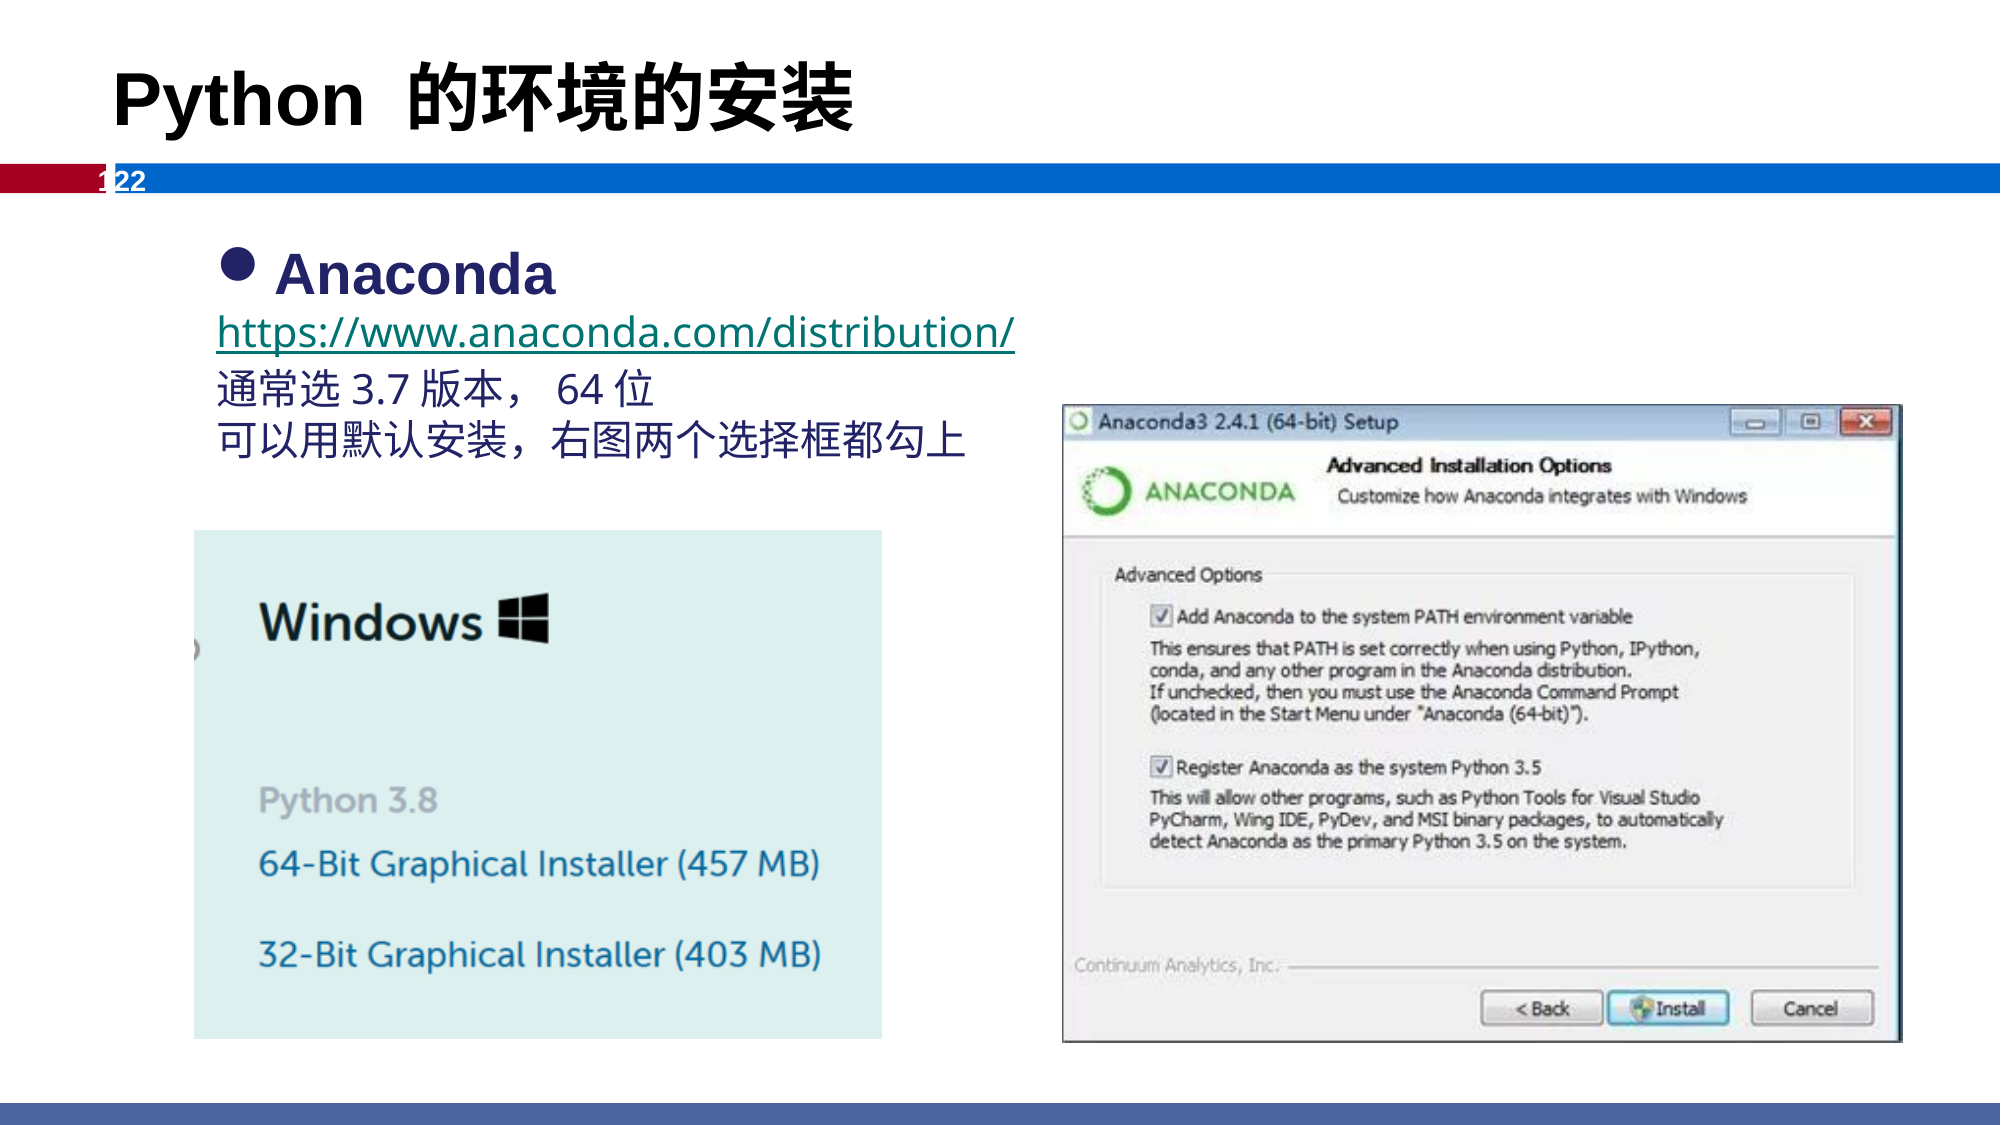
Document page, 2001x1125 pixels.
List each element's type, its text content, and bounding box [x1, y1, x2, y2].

picture [194, 530, 883, 1039]
text_box Python 的环境的安装 [98, 43, 979, 241]
text_box Anaconda https://www.anaconda.com/distribution/ 通常选3.7版本，64位 可以用默认安装，右图两个选择框都勾上 [201, 228, 1483, 471]
picture [1061, 404, 1903, 1044]
text_box [0, 1101, 2000, 1125]
